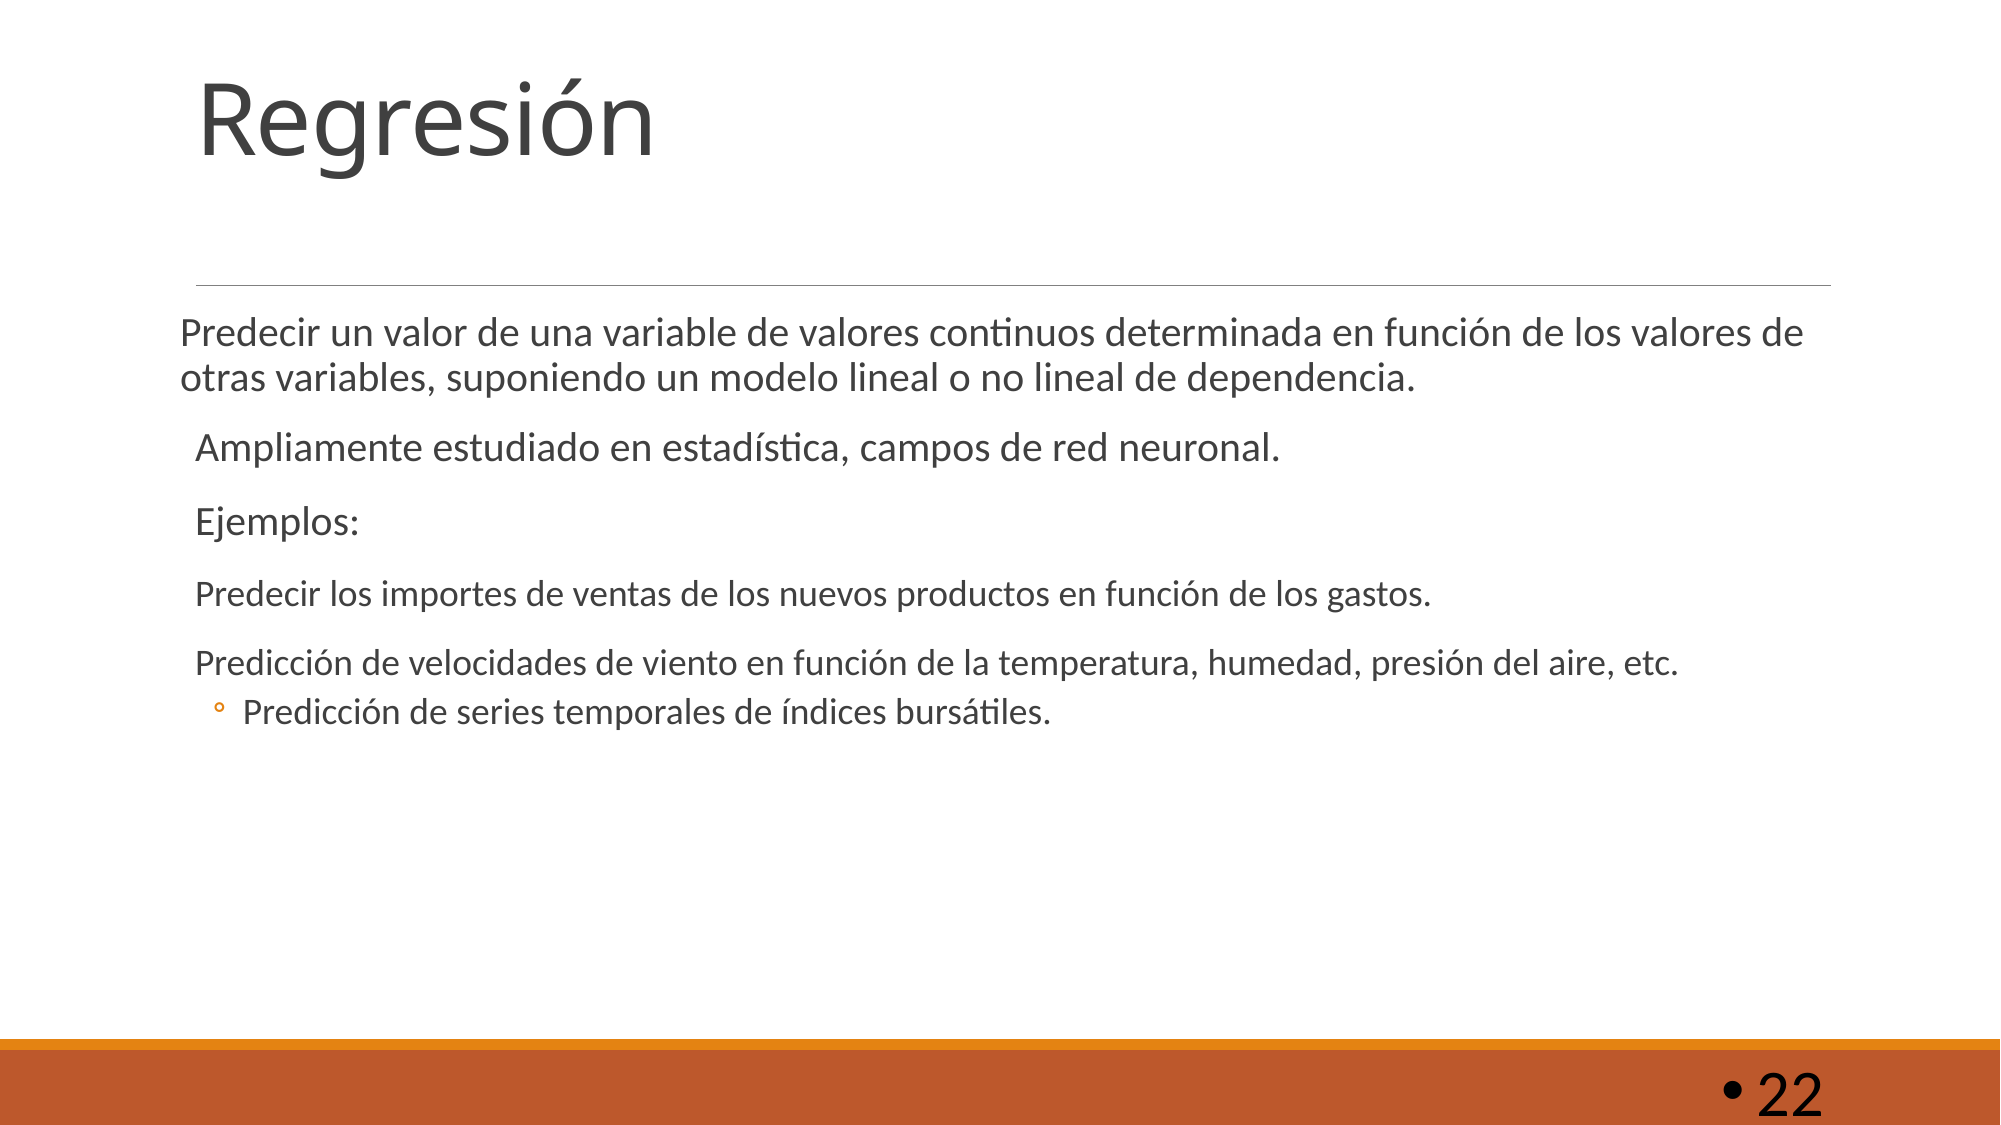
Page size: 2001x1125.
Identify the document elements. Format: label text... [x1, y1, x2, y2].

slide_number 22 [1624, 1059, 1840, 1120]
list Predecir un valor de una variable de valores continuos determinada en función de los valores de otras variables, suponiendo un modelo lineal o no lineal de dependencia. Ampliamente estudiado en estadística, campos de red neuronal. Ejemplos: Predecir los importes de ventas de los nuevos productos en función de los gastos. Predicción de velocidades de viento en función de la temperatura, humedad, presión del aire, etc. Predicción de series temporales de índices bursátiles. [180, 302, 1830, 963]
title Regresión [180, 47, 1830, 285]
